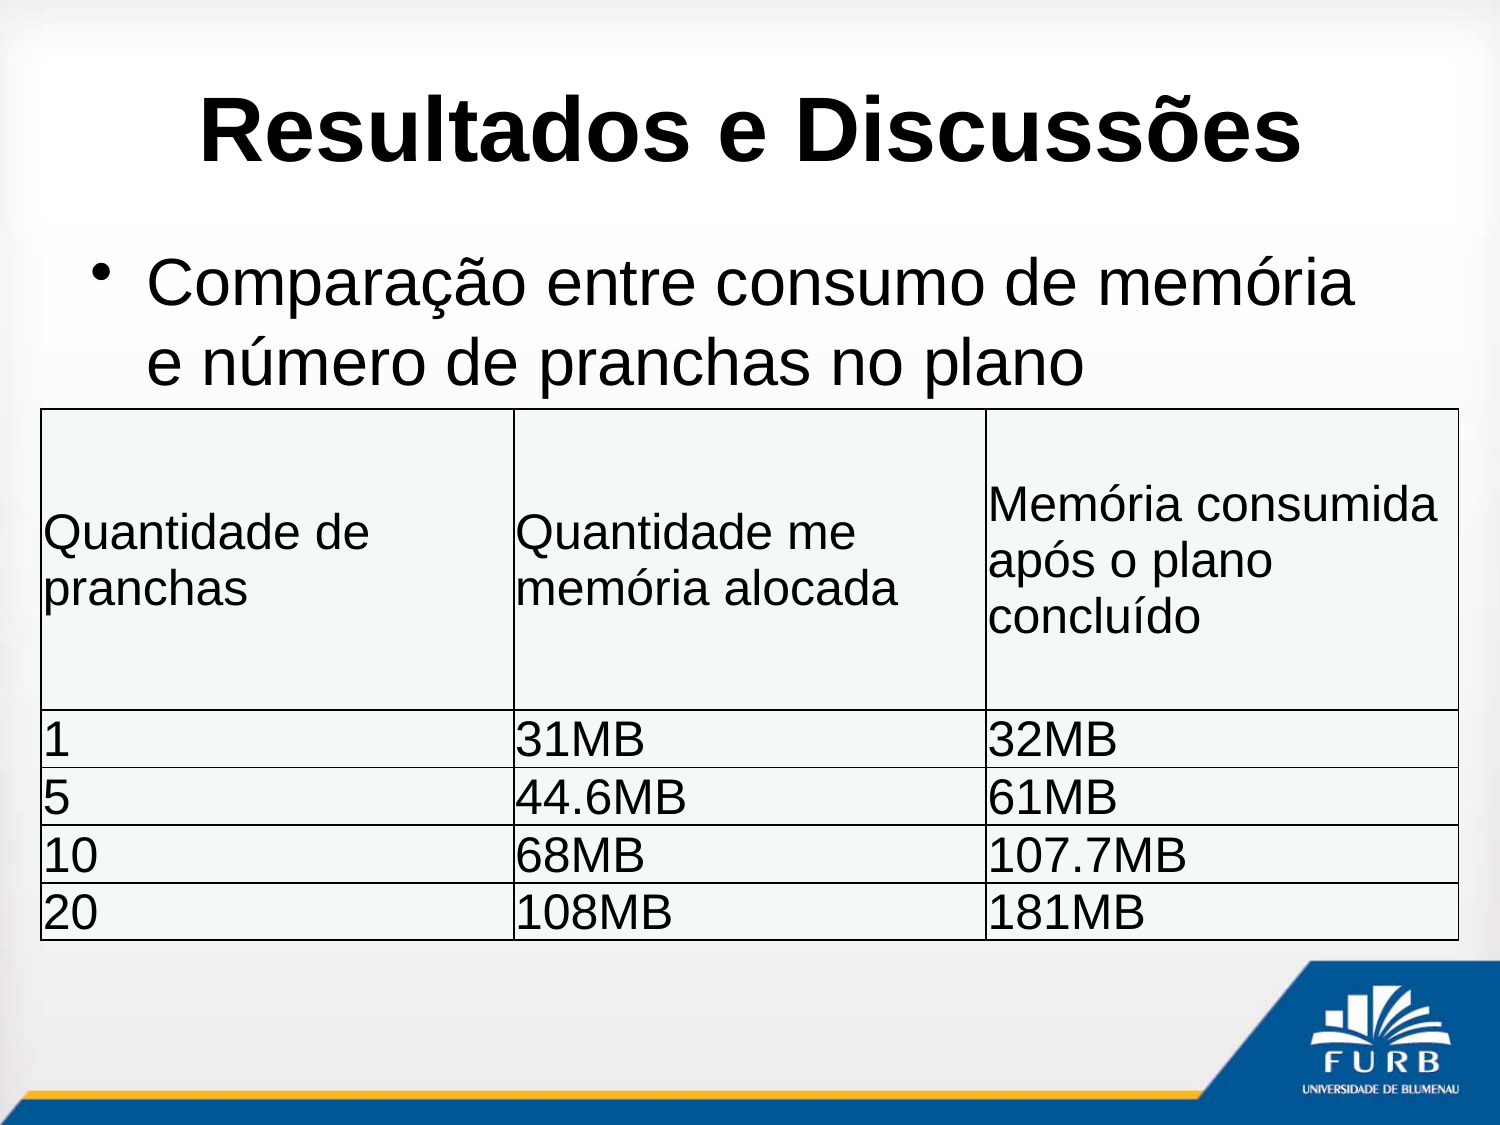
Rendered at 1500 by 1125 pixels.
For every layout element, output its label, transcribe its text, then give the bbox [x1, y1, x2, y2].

table_cell 107.7MB [987, 826, 1458, 882]
table_cell 1 [42, 711, 513, 767]
table_cell 20 [42, 884, 513, 939]
list Comparação entre consumo de memória e número de pranchas no plano [74, 941, 1426, 1000]
table_header Memória consumida após o plano concluído [987, 410, 1458, 709]
table_header Quantidade me memória alocada [515, 410, 985, 709]
table_cell 108MB [515, 884, 985, 939]
table_cell 44.6MB [515, 768, 985, 824]
table_cell 61MB [987, 768, 1458, 824]
table_cell 68MB [515, 826, 985, 882]
title Resultados e Discussões [76, 30, 1427, 219]
table_cell 32MB [987, 711, 1458, 767]
table_header Quantidade de pranchas [42, 410, 513, 709]
picture [0, 0, 1500, 1125]
table_cell 181MB [987, 884, 1458, 939]
table_cell 10 [42, 826, 513, 882]
table_cell 5 [42, 768, 513, 824]
list Comparação entre consumo de memória e número de pranchas no plano [74, 231, 1426, 408]
table_cell 31MB [515, 711, 985, 767]
